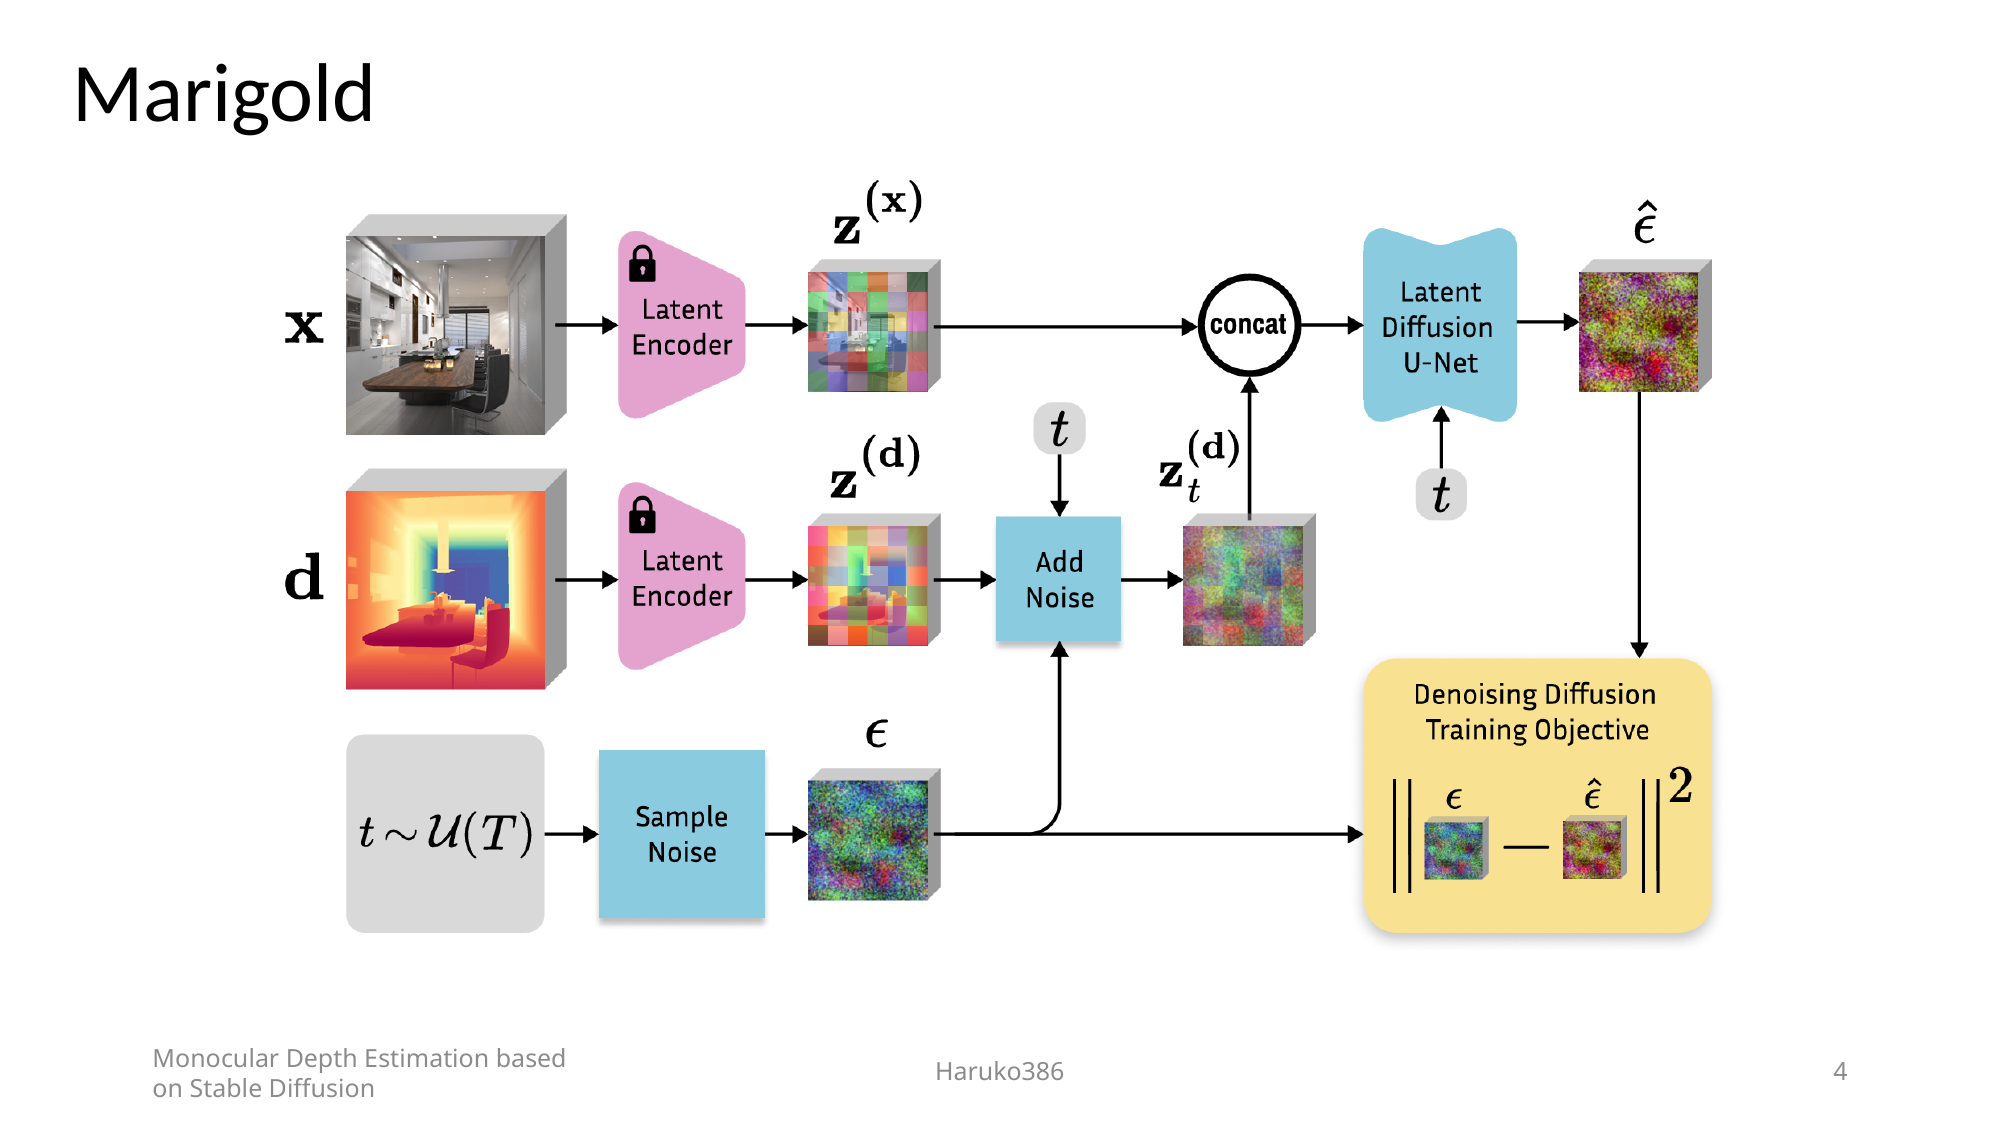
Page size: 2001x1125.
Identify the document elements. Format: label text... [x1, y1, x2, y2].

footer Haruko386 [662, 1042, 1338, 1103]
slide_number Monocular Depth Estimation based on Stable Diffusion [137, 1042, 588, 1103]
picture [274, 174, 1726, 950]
title Marigold [57, 41, 1783, 158]
slide_number 3 [1412, 1042, 1863, 1103]
